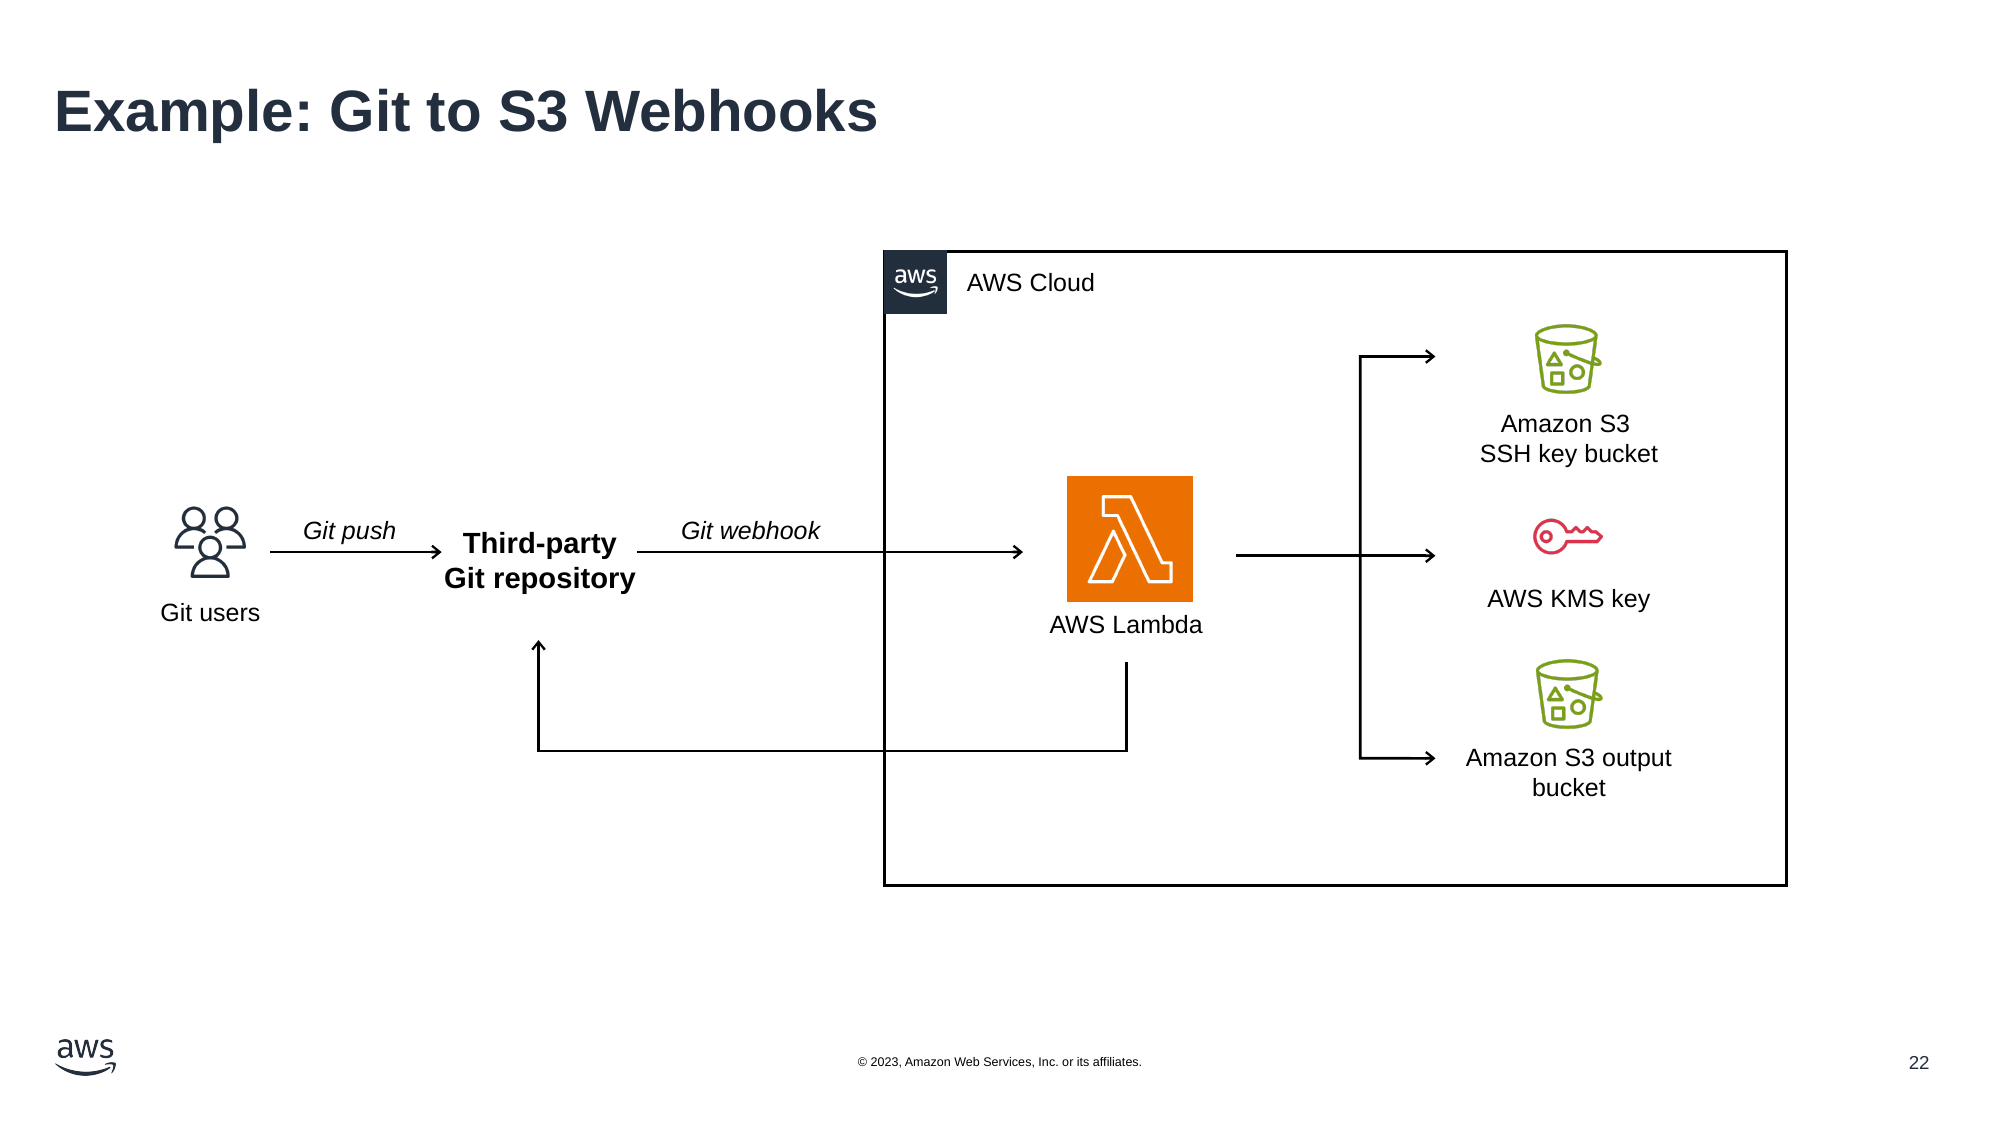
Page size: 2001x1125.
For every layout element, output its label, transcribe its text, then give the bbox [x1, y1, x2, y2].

text_box Amazon S3 SSH key bucket [1445, 400, 1693, 476]
text_box Git webhook [627, 507, 875, 553]
picture [170, 503, 249, 581]
text_box Third-party Git repository [426, 517, 654, 602]
text_box [531, 640, 1127, 752]
text_box Git push [249, 507, 474, 553]
picture [884, 250, 947, 314]
text_box Amazon S3 output bucket [1445, 734, 1693, 809]
picture [55, 1039, 116, 1076]
text_box AWS Lambda [1002, 601, 1235, 646]
slide_number 22 [1494, 1031, 1945, 1092]
picture [1067, 476, 1193, 602]
footer © 2023, Amazon Web Services, Inc. or its affiliates. [662, 1031, 1338, 1092]
picture [1530, 498, 1606, 574]
title Example: Git to S3 Webhooks [39, 59, 1961, 166]
picture [1530, 321, 1606, 397]
text_box Git users [86, 589, 335, 634]
text_box AWS KMS key [1445, 574, 1693, 620]
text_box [1235, 356, 1436, 759]
text_box AWS Cloud [883, 250, 1788, 887]
picture [1531, 656, 1607, 732]
